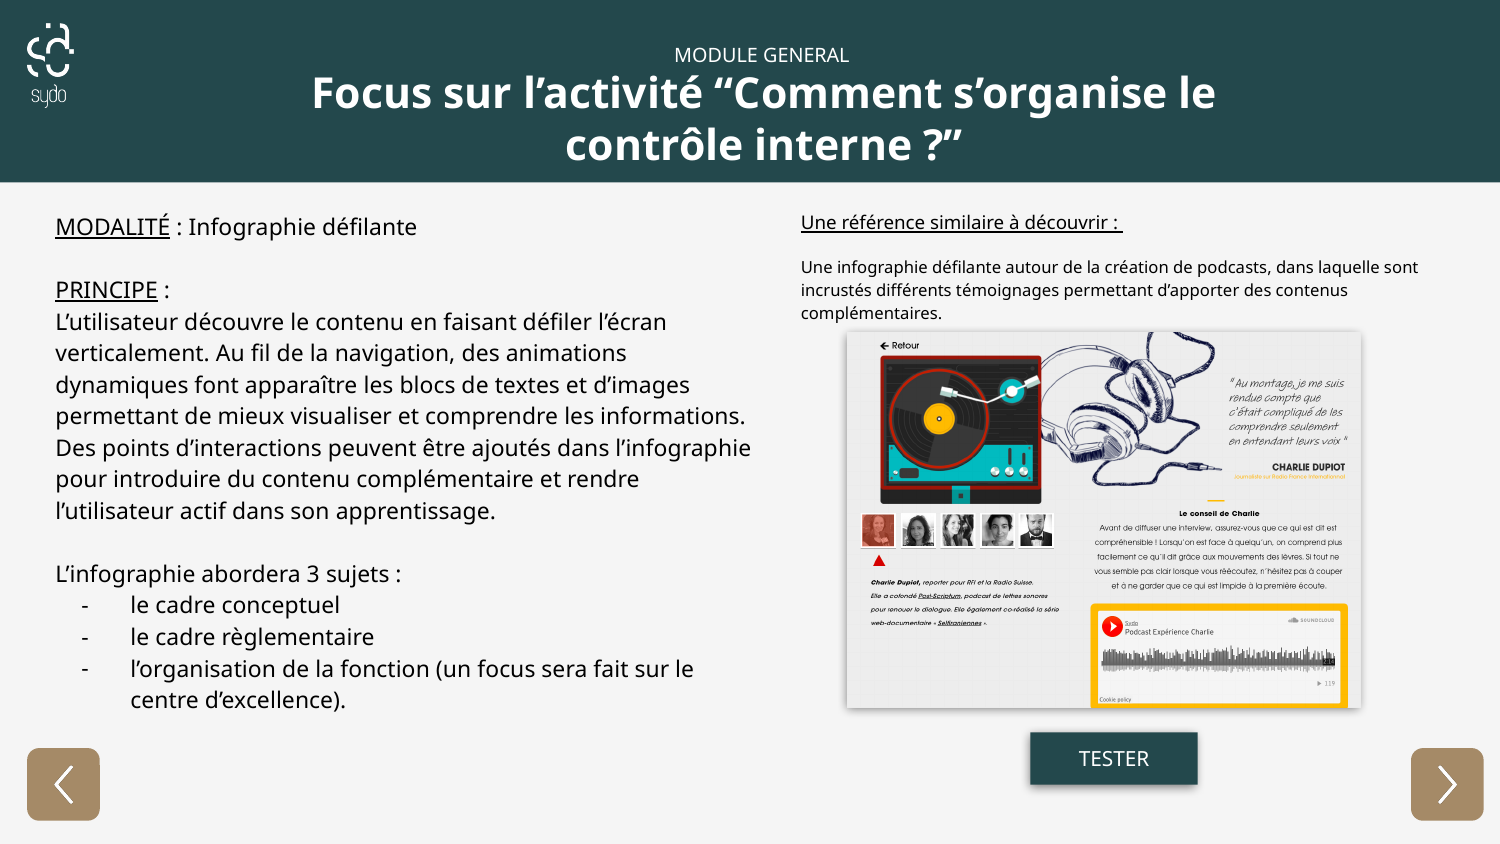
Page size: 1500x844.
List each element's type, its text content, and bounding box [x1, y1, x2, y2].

picture [847, 332, 1361, 708]
picture [26, 23, 74, 108]
text_box MODALITÉ : Infographie défilante PRINCIPE : L’utilisateur découvre le contenu en faisant défiler l’écran verticalement. Au fil de la navigation, des animations dynamiques font apparaître les blocs de textes et d’images permettant de mieux visualiser et comprendre les informations. Des points d’interactions peuvent être ajoutés dans l’infographie pour introduire du contenu complémentaire et rendre l’utilisateur actif dans son apprentissage. L’infographie abordera 3 sujets : le cadre conceptuel le cadre règlementaire l’organisation de la fonction (un focus sera fait sur le centre d’excellence). [40, 193, 773, 729]
text_box TESTER [1030, 732, 1198, 785]
text_box Une référence similaire à découvrir : Une infographie défilante autour de la création de podcasts, dans laquelle sont incrustés différents témoignages permettant d’apporter des contenus complémentaires. [785, 192, 1445, 338]
text_box [27, 748, 100, 821]
text_box [1411, 748, 1484, 821]
picture [1423, 761, 1471, 808]
text_box [0, 0, 1500, 183]
text_box MODULE GENERAL Focus sur l’activité “Comment s’organise le contrôle interne ?” [218, 27, 1311, 184]
picture [40, 761, 87, 808]
